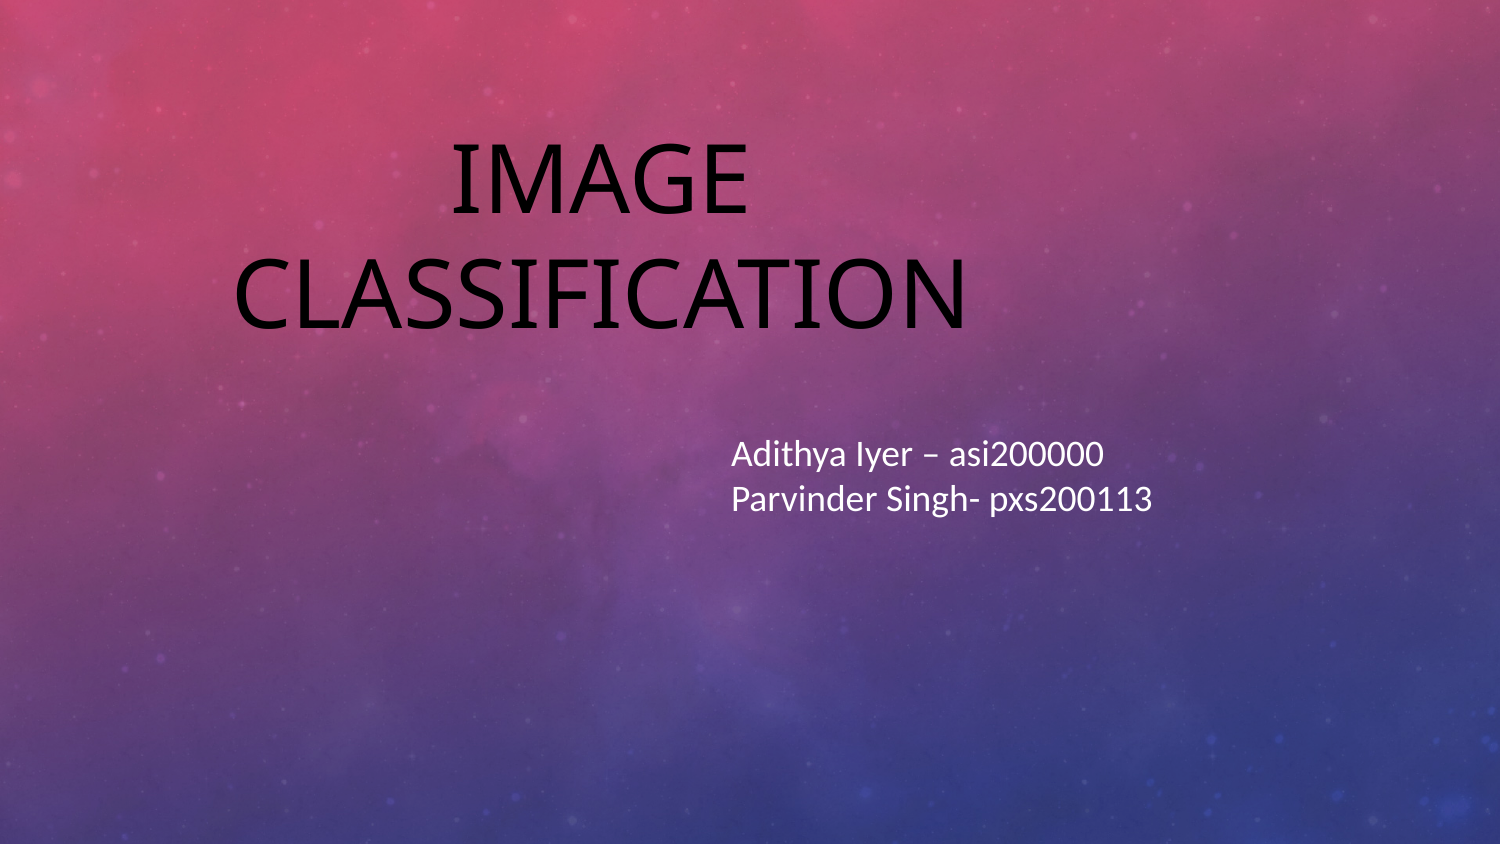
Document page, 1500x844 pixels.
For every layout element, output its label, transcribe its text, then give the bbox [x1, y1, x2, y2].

text_box Adithya Iyer – asi200000 Parvinder Singh- pxs200113 [716, 421, 1467, 527]
title Image Classification [199, 137, 1004, 328]
